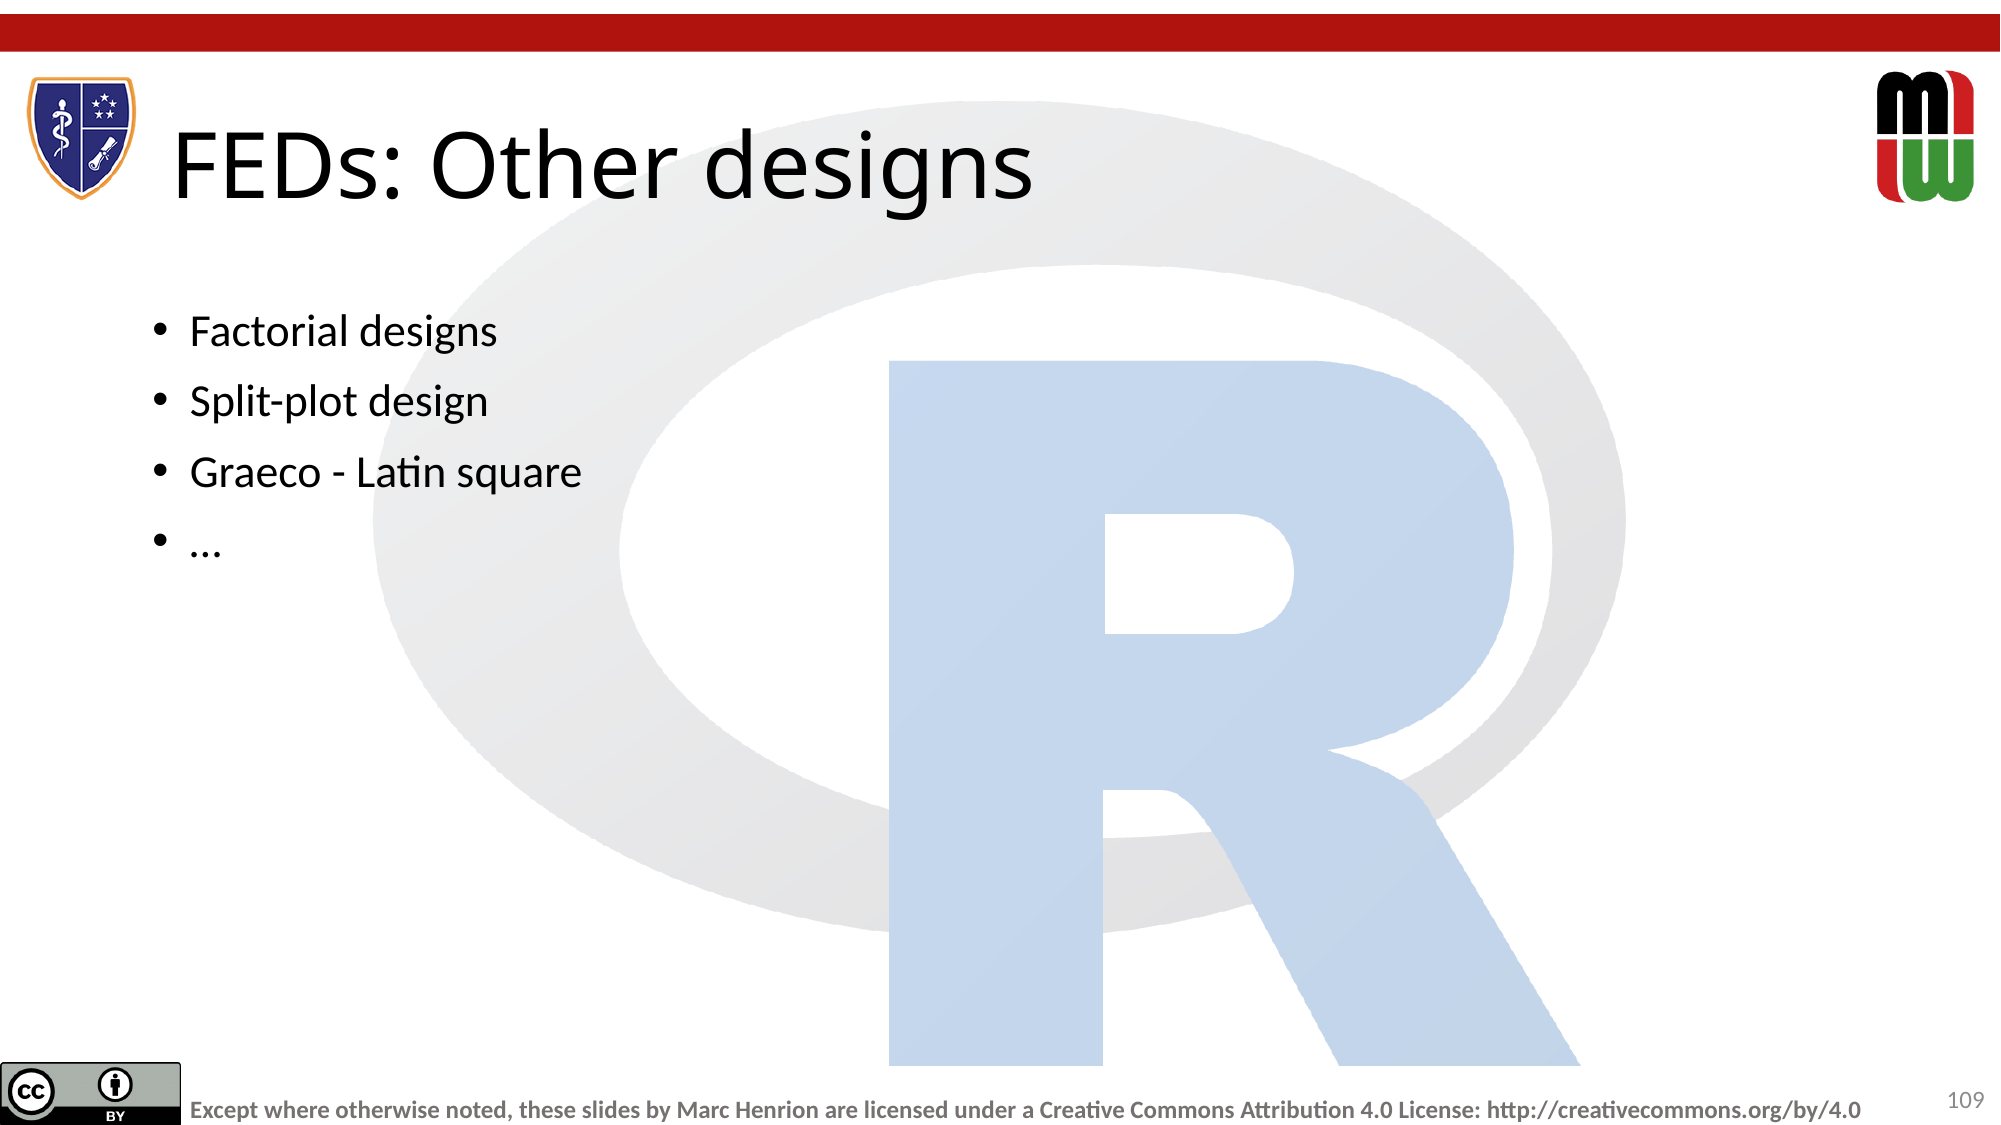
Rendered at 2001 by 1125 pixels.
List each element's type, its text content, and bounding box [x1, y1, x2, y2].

slide_number 109 [1550, 1073, 2000, 1125]
title FEDs: Other designs [155, 59, 1851, 278]
picture [0, 1062, 181, 1125]
list Factorial designs Split-plot design Graeco - Latin square … [137, 299, 1863, 1066]
picture [0, 53, 161, 215]
